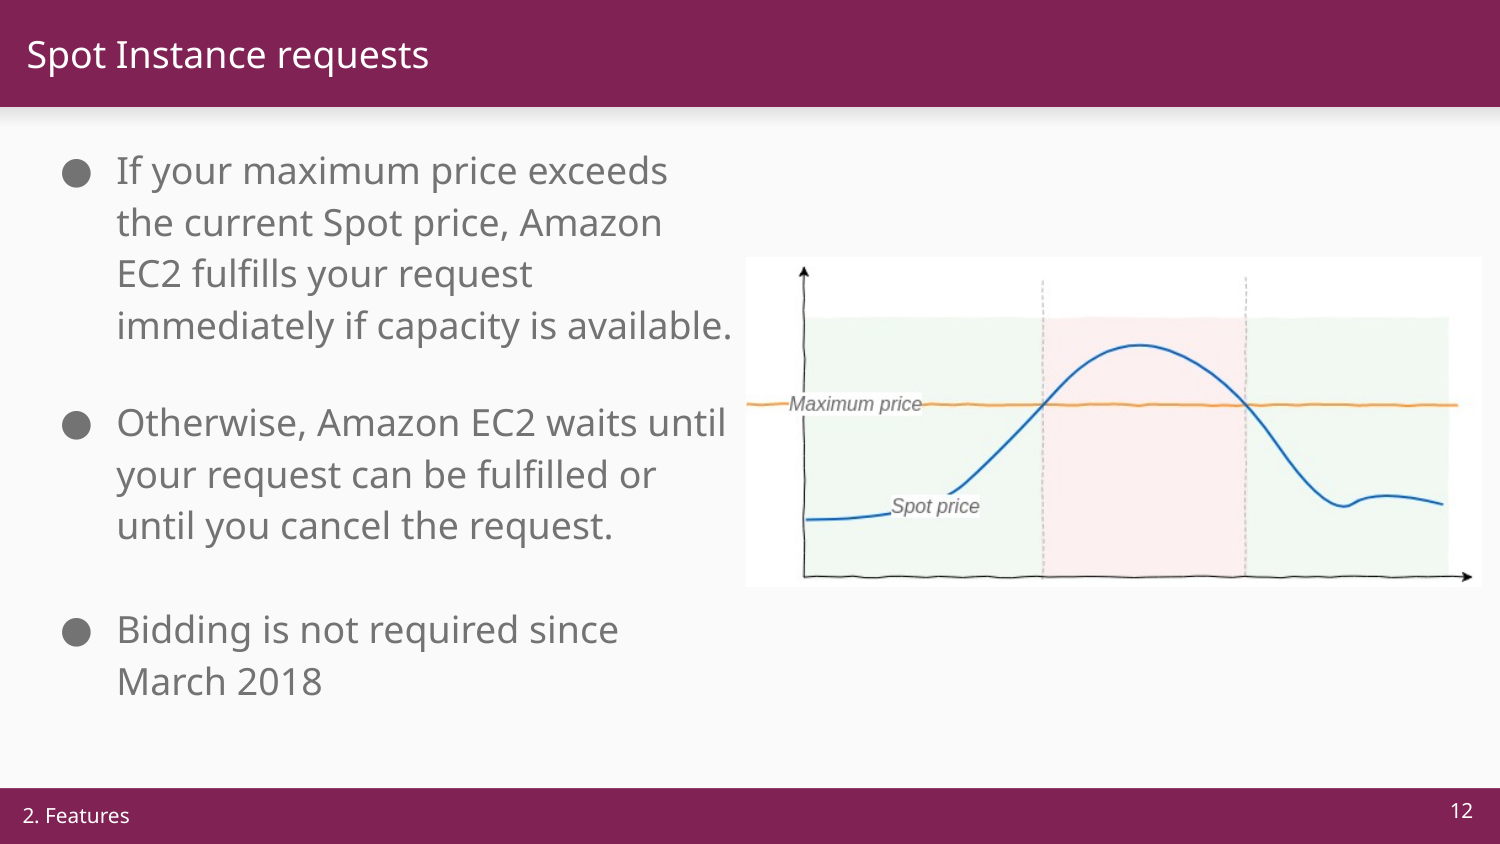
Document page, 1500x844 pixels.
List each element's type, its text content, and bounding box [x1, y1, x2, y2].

title Spot Instance requests [11, 4, 1482, 104]
slide_number ‹#› [1399, 786, 1489, 836]
title 2. Features [7, 786, 1399, 844]
picture [746, 257, 1482, 587]
list If your maximum price exceeds the current Spot price, Amazon EC2 fulfills your request immediately if capacity is available. Otherwise, Amazon EC2 waits until your request can be fulfilled or until you cancel the request. Bidding is not required since March 2018 [26, 125, 750, 751]
